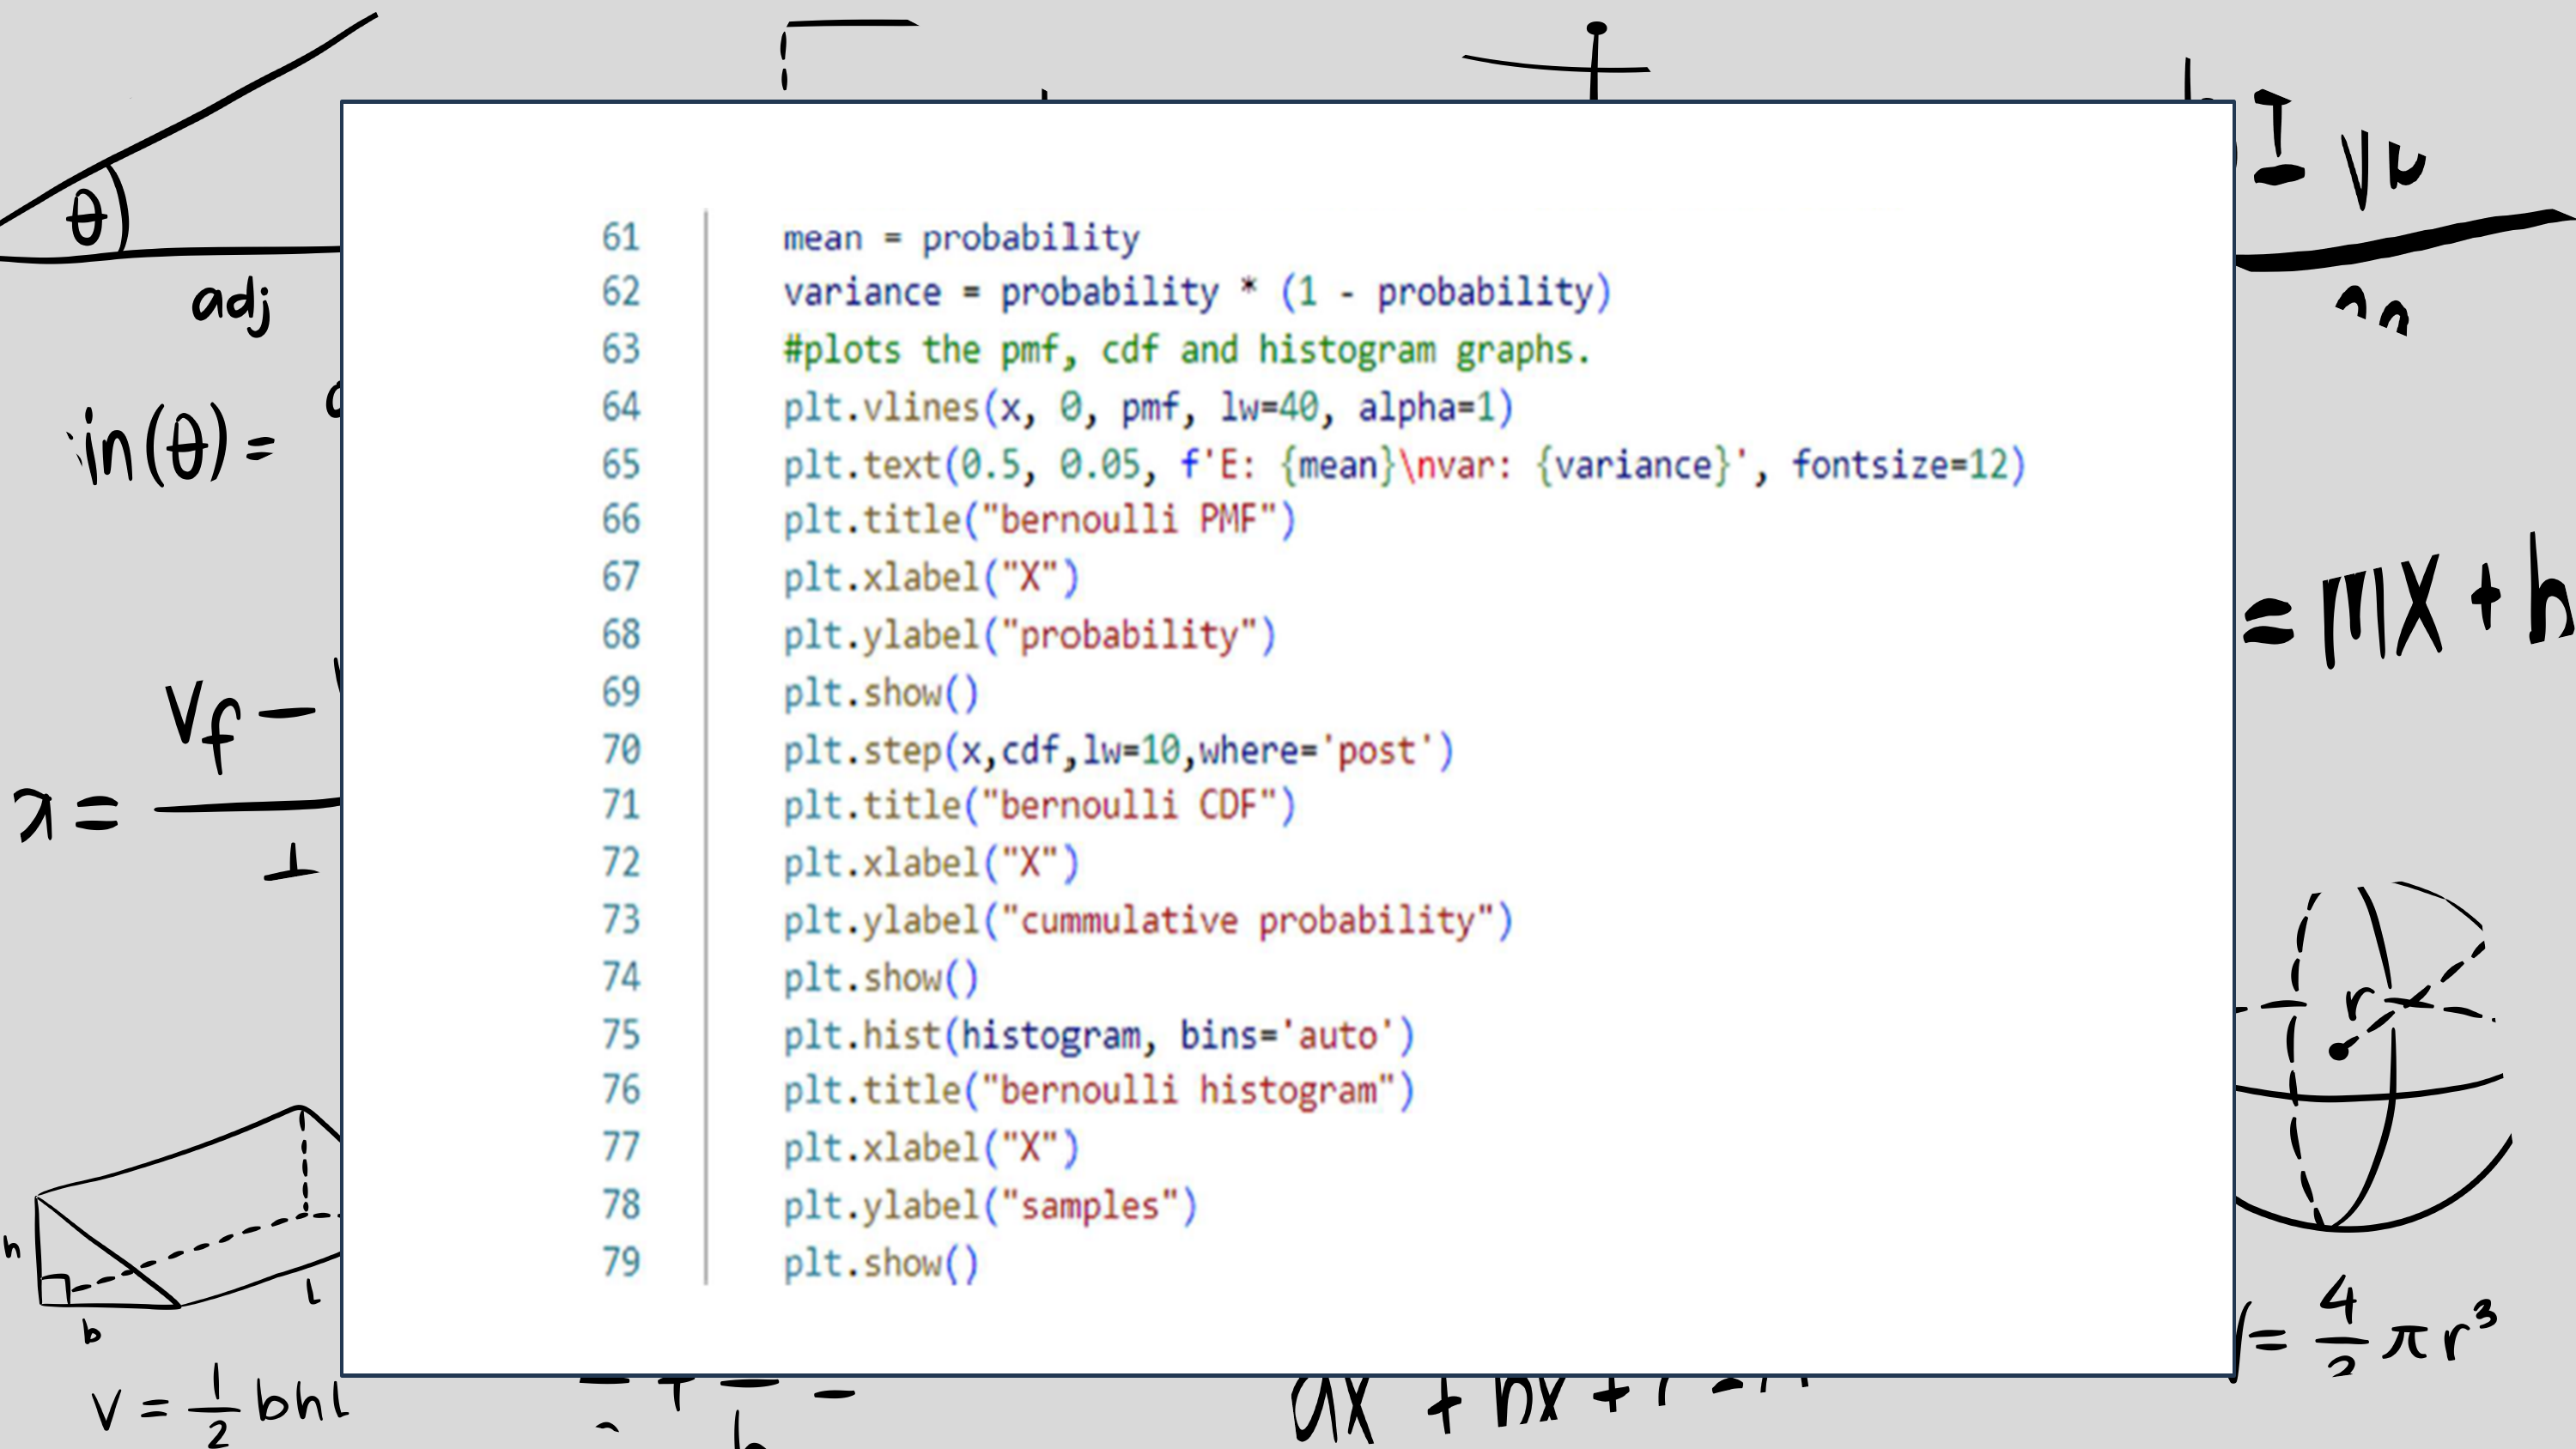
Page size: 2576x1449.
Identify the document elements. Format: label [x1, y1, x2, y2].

text_box [2202, 870, 2542, 1396]
text_box [749, 0, 1064, 100]
text_box [1971, 0, 2576, 397]
text_box [2236, 527, 2576, 713]
text_box [0, 657, 340, 921]
text_box [3, 1105, 414, 1449]
text_box [1289, 1378, 1810, 1449]
text_box [340, 100, 2236, 1378]
text_box [1405, 0, 1672, 100]
text_box [0, 0, 416, 528]
picture [592, 208, 2040, 1295]
text_box [570, 1378, 899, 1449]
